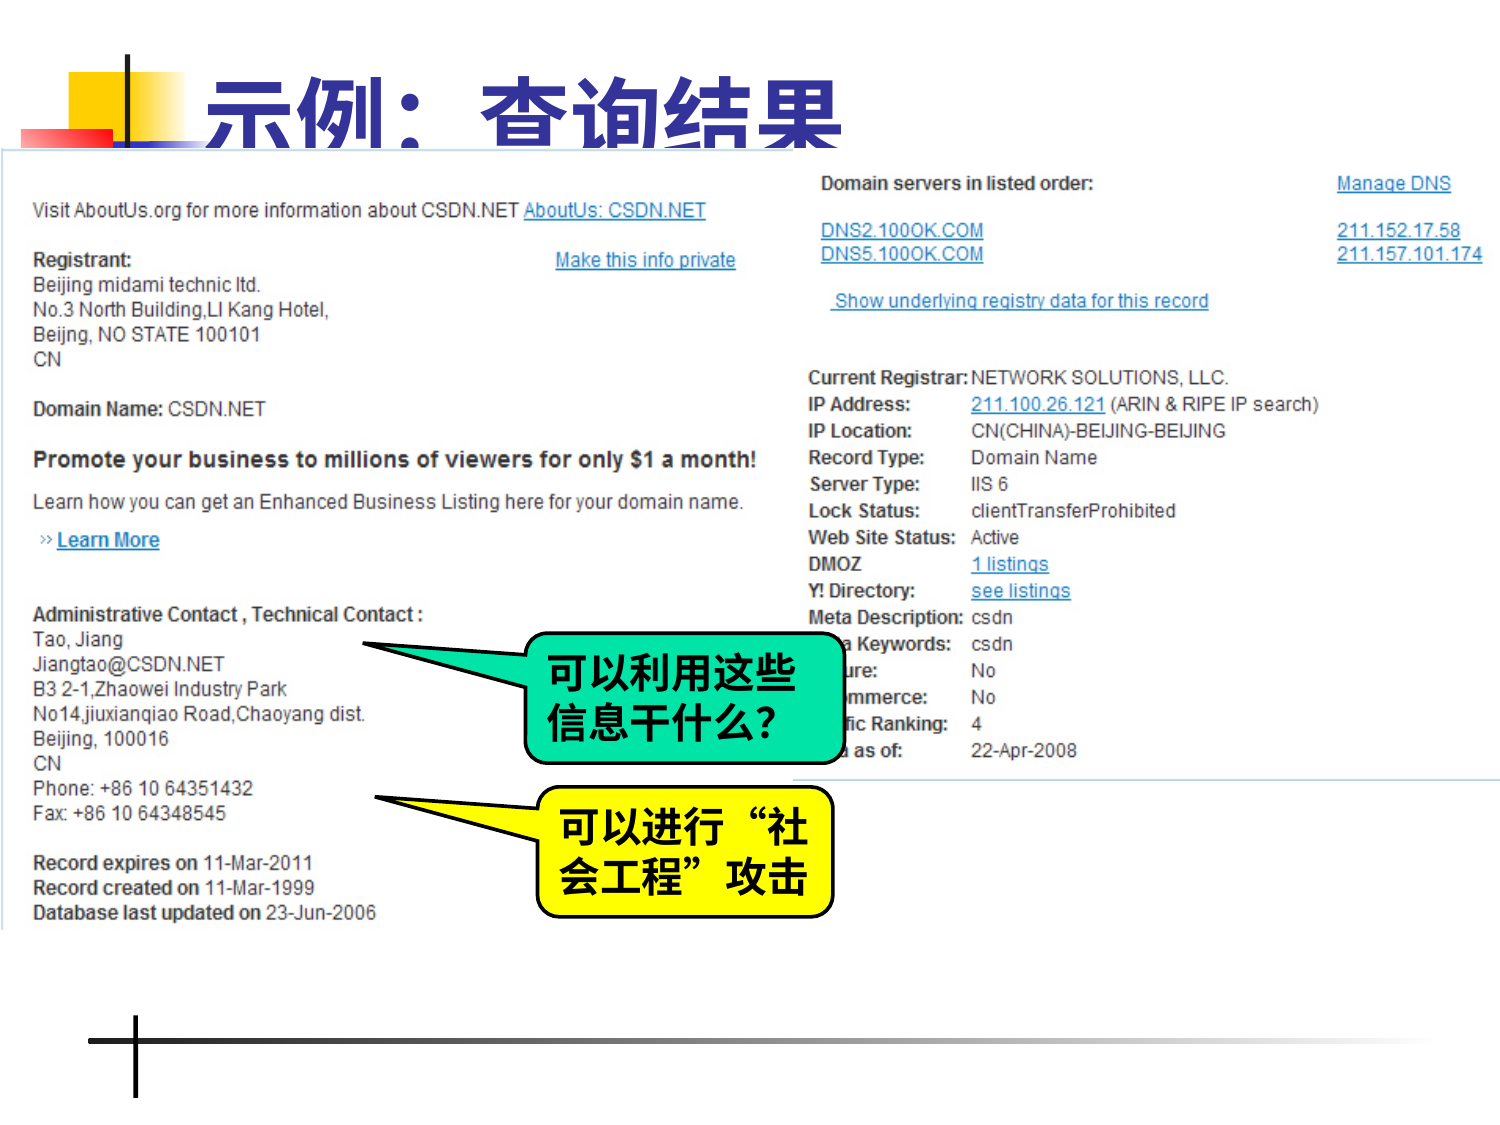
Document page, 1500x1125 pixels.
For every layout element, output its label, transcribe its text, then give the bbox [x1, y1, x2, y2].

text_box 可以进行“社会工程”攻击 [801, 789, 833, 917]
picture [0, 148, 1500, 930]
title 示例：查询结果 [188, 23, 1468, 147]
